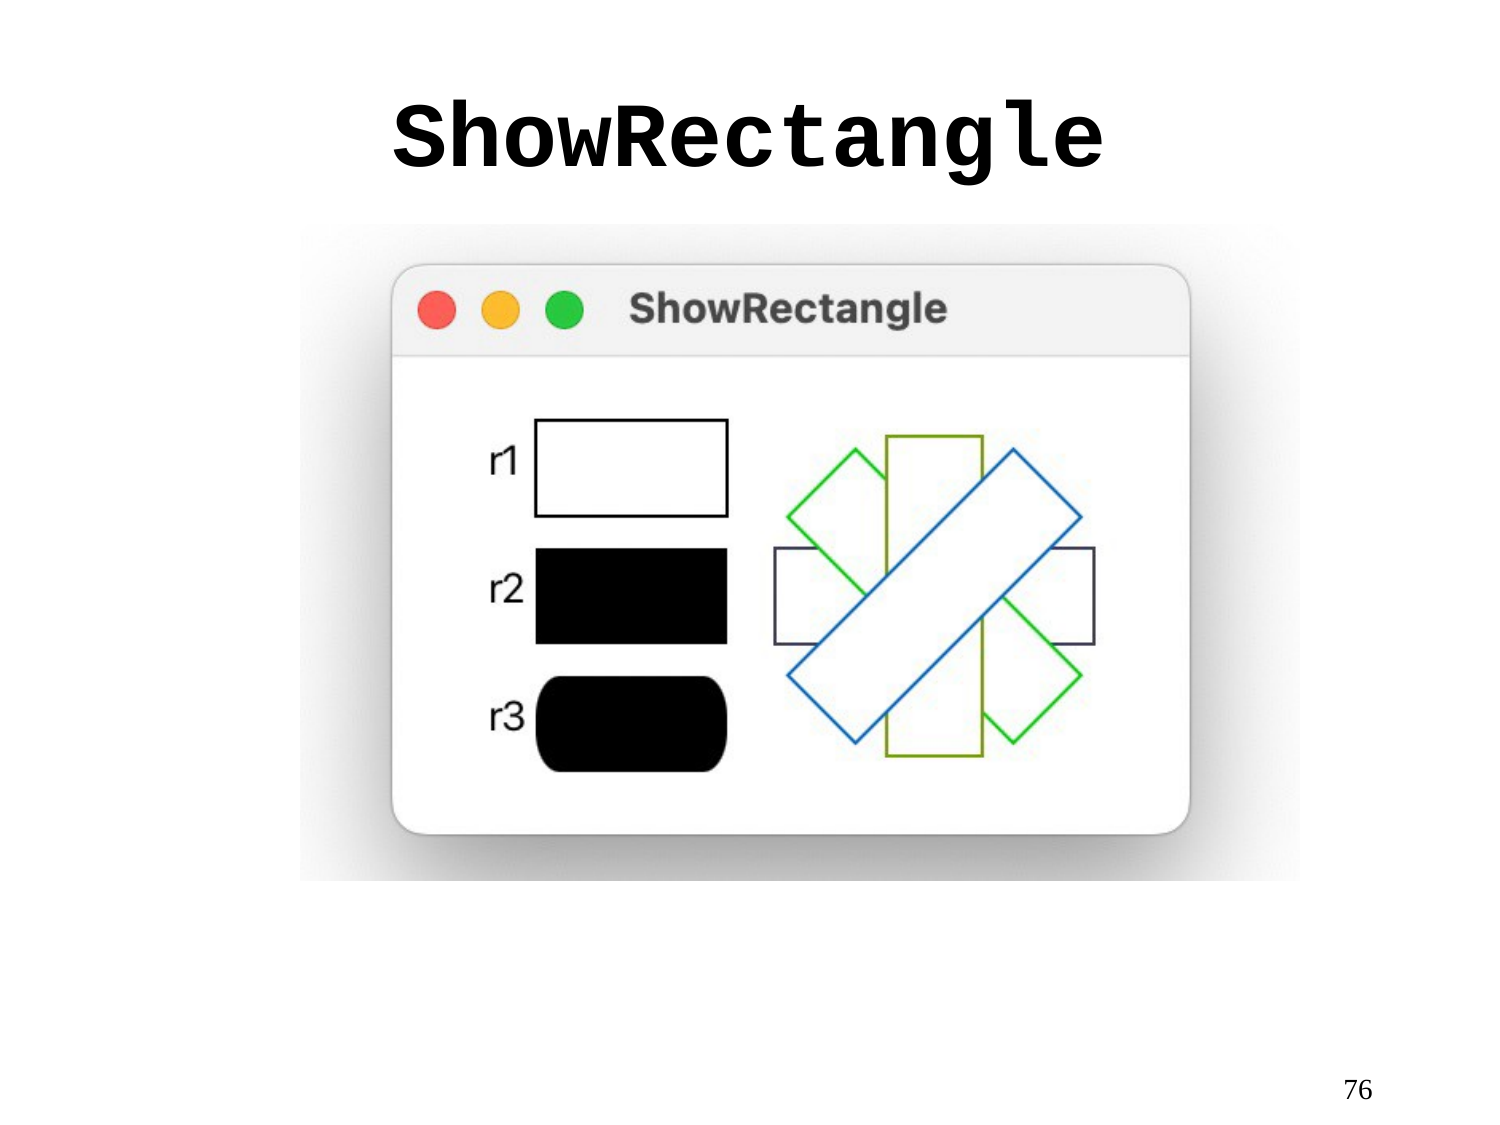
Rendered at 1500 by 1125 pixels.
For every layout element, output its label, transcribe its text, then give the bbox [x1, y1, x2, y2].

title ShowRectangle [390, 73, 1110, 223]
slide_number 76 [1322, 1070, 1381, 1125]
picture [299, 224, 1301, 882]
